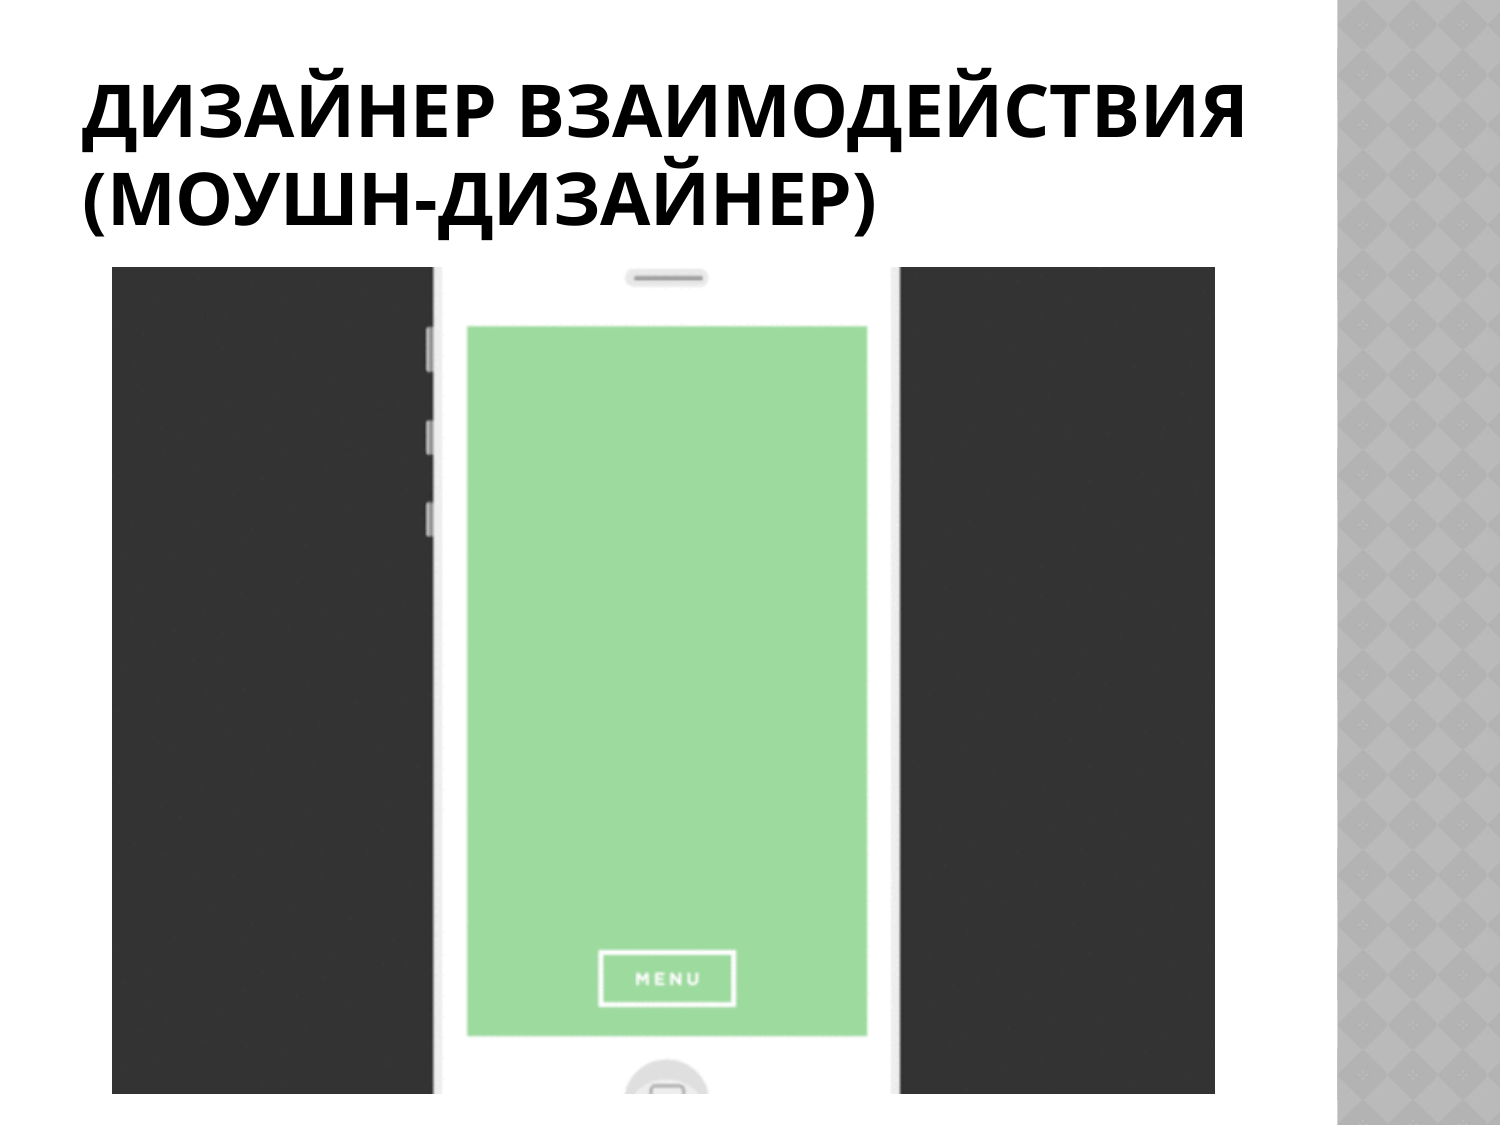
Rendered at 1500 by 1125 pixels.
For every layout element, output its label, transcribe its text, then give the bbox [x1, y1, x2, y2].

title Дизайнер взаимодействия (моушн-дизайнер) [75, 52, 1263, 240]
picture [111, 266, 1216, 1095]
